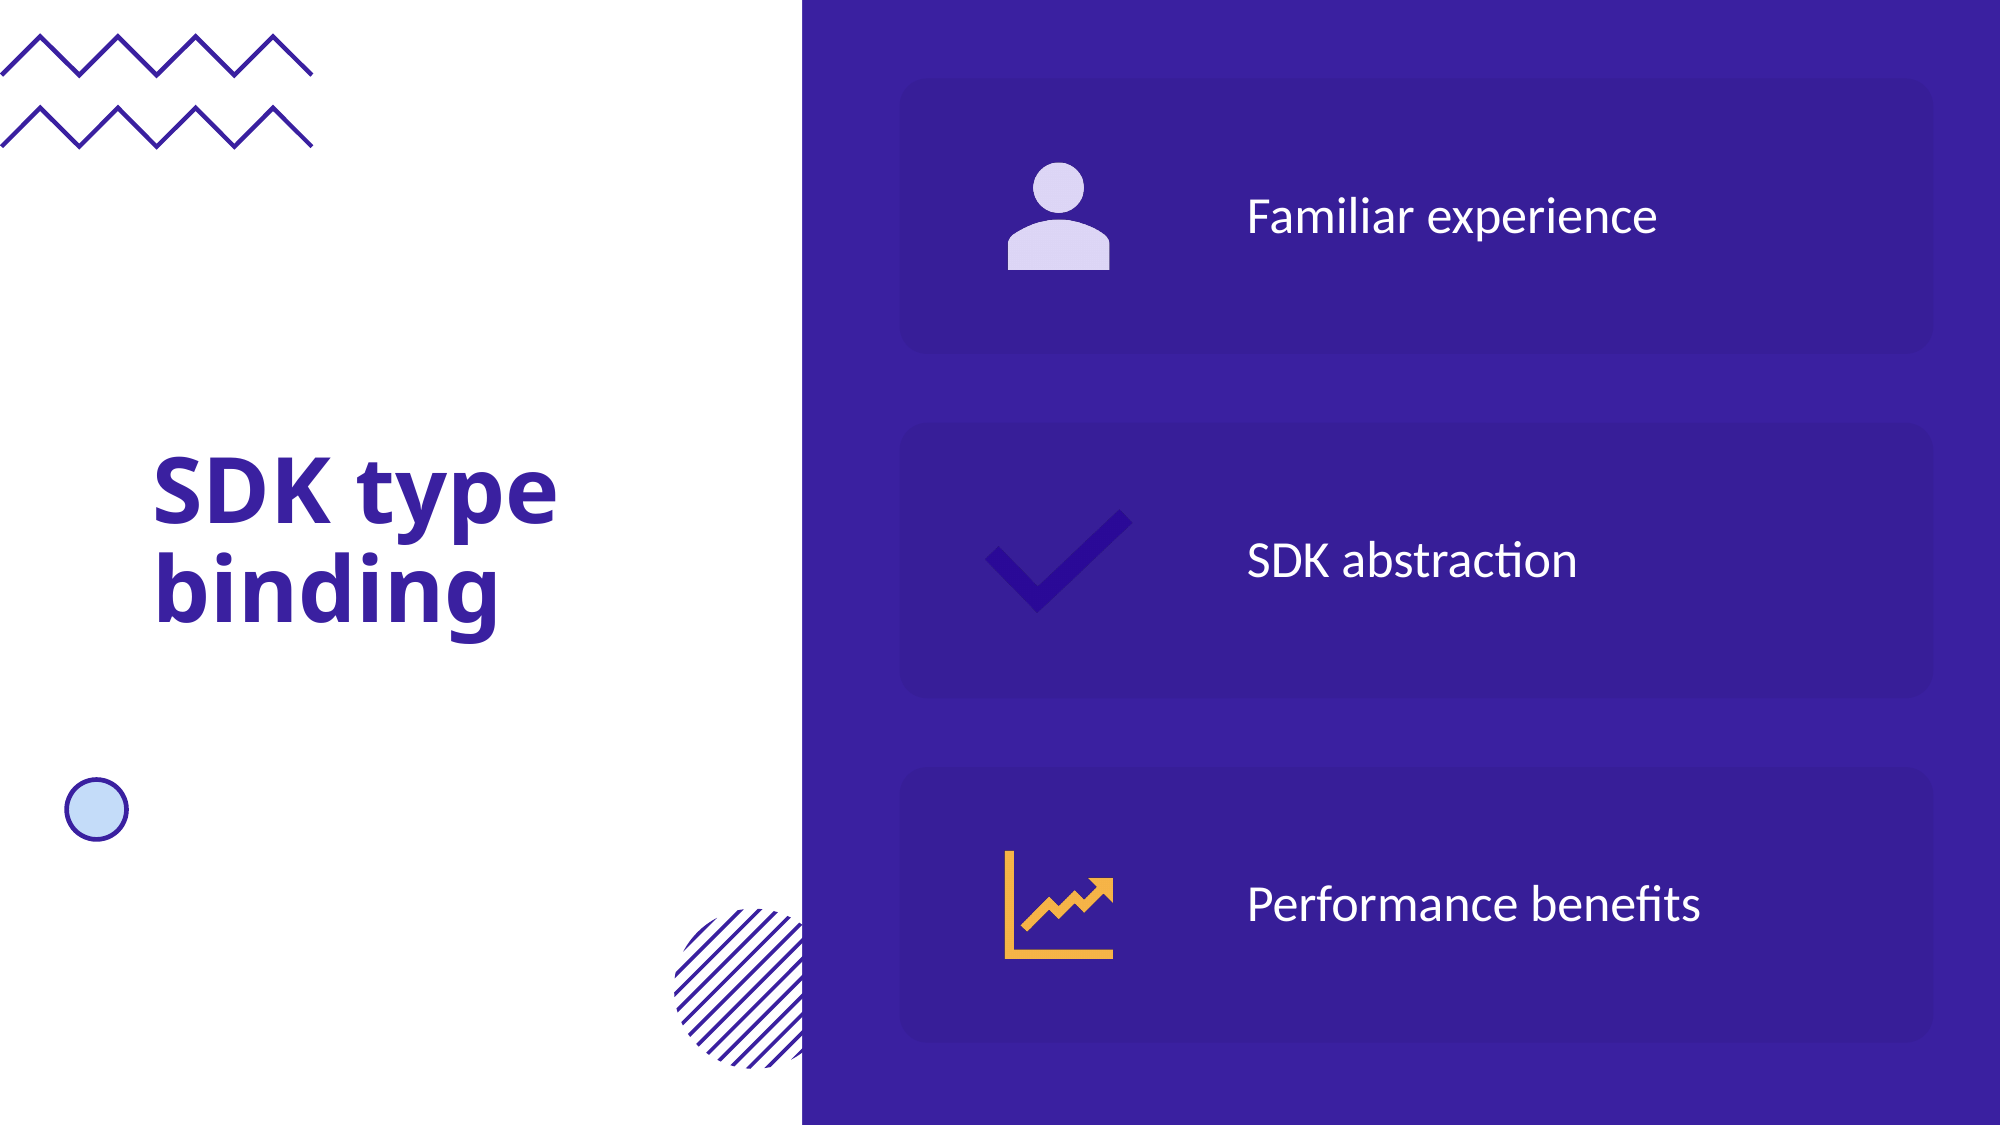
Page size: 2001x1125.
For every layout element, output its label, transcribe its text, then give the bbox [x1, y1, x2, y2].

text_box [674, 908, 835, 1069]
title SDK type binding [137, 196, 663, 892]
text_box [65, 778, 128, 841]
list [899, 78, 1934, 1043]
text_box [803, 0, 2000, 1125]
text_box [0, 33, 314, 150]
text_box [0, 0, 803, 1125]
